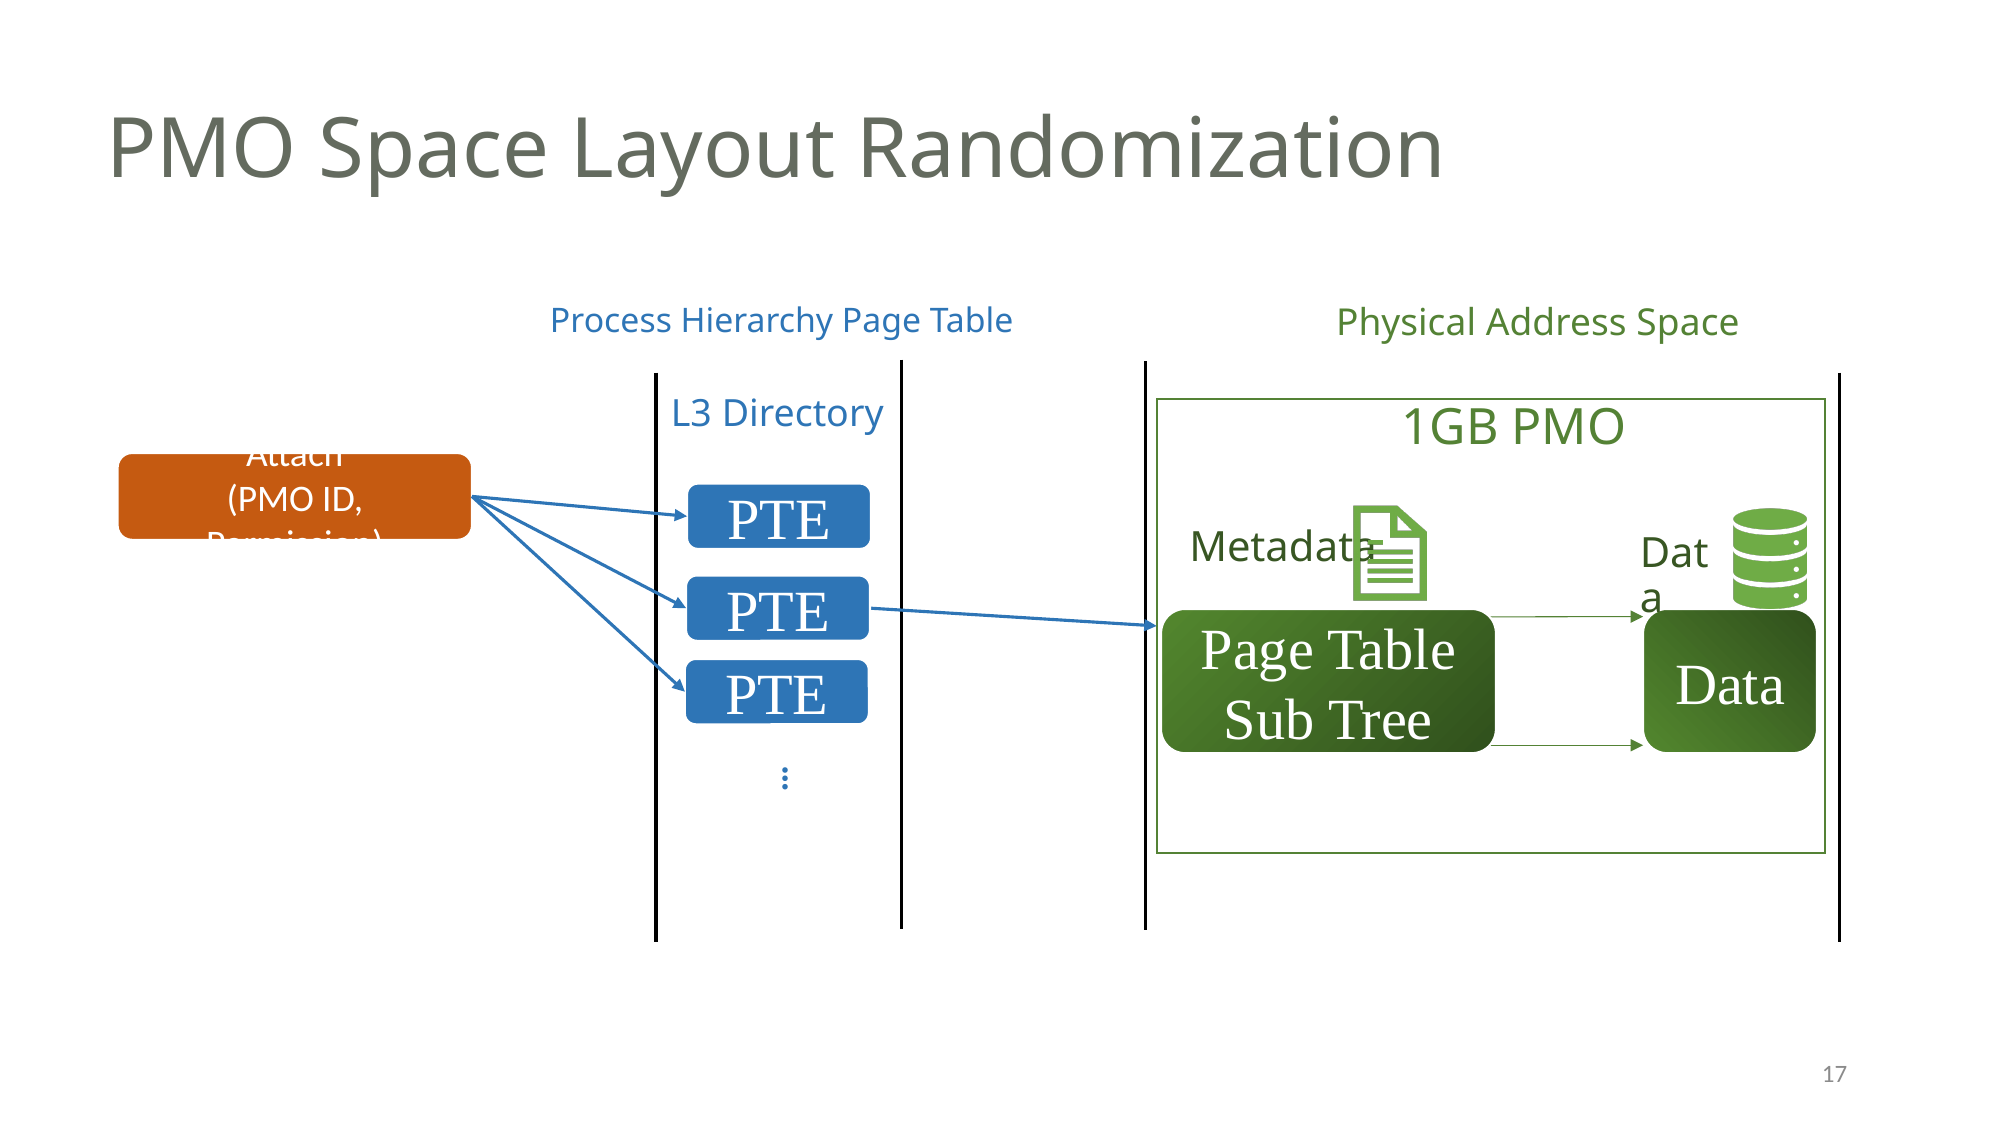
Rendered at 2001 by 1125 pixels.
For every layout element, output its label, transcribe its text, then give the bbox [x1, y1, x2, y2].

title PMO Space Layout Randomization [91, 90, 1909, 211]
text_box … [751, 750, 828, 793]
text_box [1156, 398, 1826, 854]
picture [1333, 496, 1447, 610]
picture [1707, 495, 1833, 622]
text_box Process Hierarchy Page Table [535, 295, 1037, 356]
text_box PTE [686, 482, 873, 550]
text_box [869, 608, 1157, 626]
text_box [471, 496, 685, 692]
text_box Attach (PMO ID, Permission) [116, 451, 474, 541]
text_box PTE [685, 574, 872, 642]
text_box 1GB PMO [1386, 393, 1644, 450]
text_box L3 Directory [657, 386, 901, 443]
text_box PTE [683, 657, 870, 726]
slide_number 17 [1412, 1042, 1863, 1103]
text_box Physical Address Space [1321, 295, 1762, 356]
